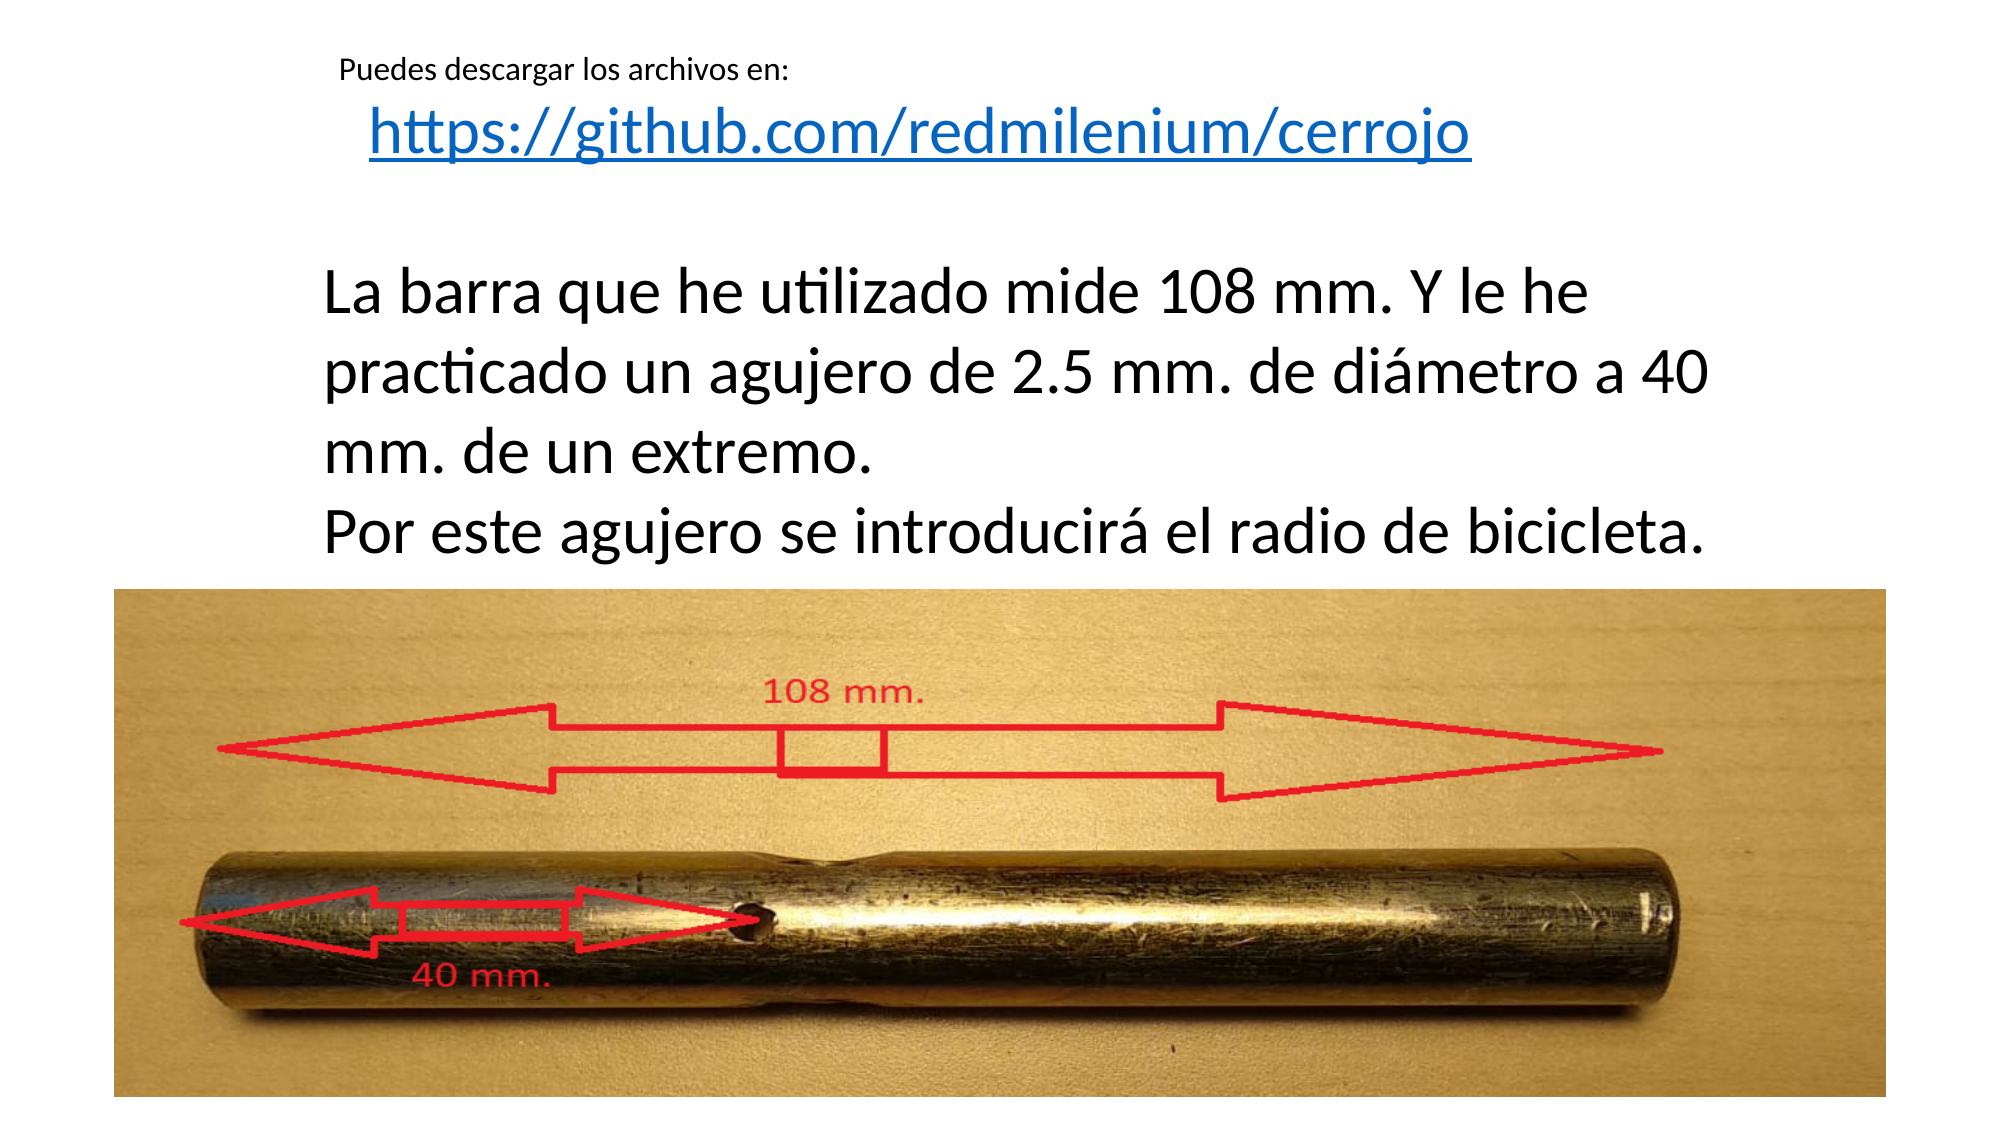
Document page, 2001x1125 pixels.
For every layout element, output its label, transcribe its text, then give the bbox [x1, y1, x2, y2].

picture [114, 589, 1886, 1097]
text_box Puedes descargar los archivos en: https://github.com/redmilenium/cerrojo La barra que he utilizado mide 108 mm. Y le he practicado un agujero de 2.5 mm. de diámetro a 40 mm. de un extremo. Por este agujero se introducirá el radio de bicicleta. [309, 0, 1741, 589]
